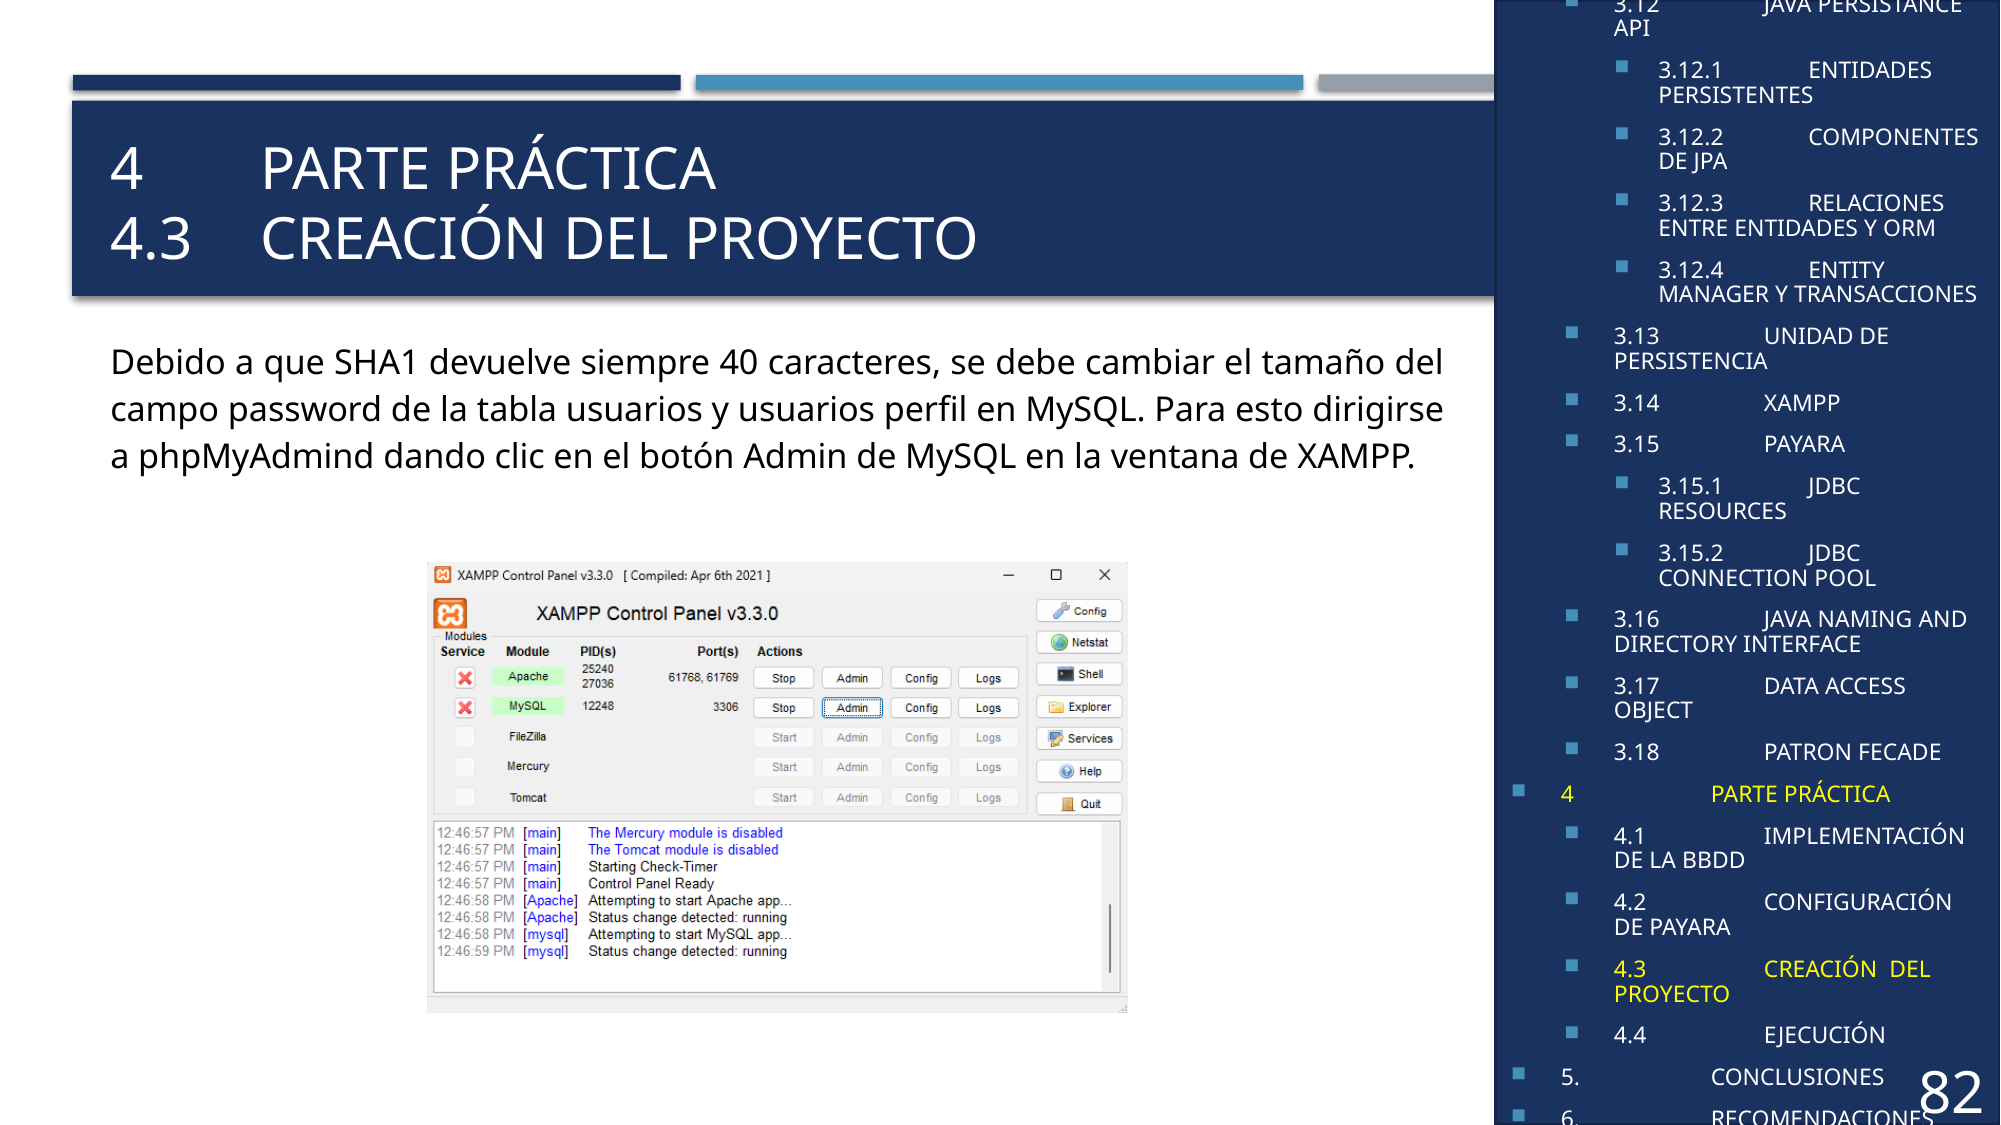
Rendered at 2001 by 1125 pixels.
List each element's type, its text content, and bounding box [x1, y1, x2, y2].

list Debido a que SHA1 devuelve siempre 40 caracteres, se debe cambiar el tamaño del campo password de la tabla usuarios y usuarios perfil en MySQL. Para esto dirigirse a phpMyAdmind dando clic en el botón Admin de MySQL en la ventana de XAMPP. [95, 321, 1459, 488]
text_box 3.12 JAVA PERSISTANCE API 3.12.1 ENTIDADES PERSISTENTES 3.12.2 COMPONENTES DE JPA 3.12.3 RELACIONES ENTRE ENTIDADES Y ORM 3.12.4 ENTITY MANAGER Y TRANSACCIONES 3.13 UNIDAD DE PERSISTENCIA 3.14 XAMPP 3.15 PAYARA 3.15.1 JDBC RESOURCES 3.15.2 JDBC CONNECTION POOL 3.16 JAVA NAMING AND DIRECTORY INTERFACE 3.17 DATA ACCESS OBJECT 3.18 PATRON FECADE 4 PARTE PRÁCTICA 4.1 IMPLEMENTACIÓN DE LA BBDD 4.2 CONFIGURACIÓN DE PAYARA 4.3 CREACIÓN DEL PROYECTO 4.4 EJECUCIÓN 5. CONCLUSIONES 6. RECOMENDACIONES [1494, 0, 2000, 1125]
slide_number 82 [1827, 1065, 2000, 1125]
picture [427, 562, 1128, 1014]
title 4 Parte práctica 4.3 CREACIÓN DEL PROYECTO [95, 112, 1494, 279]
